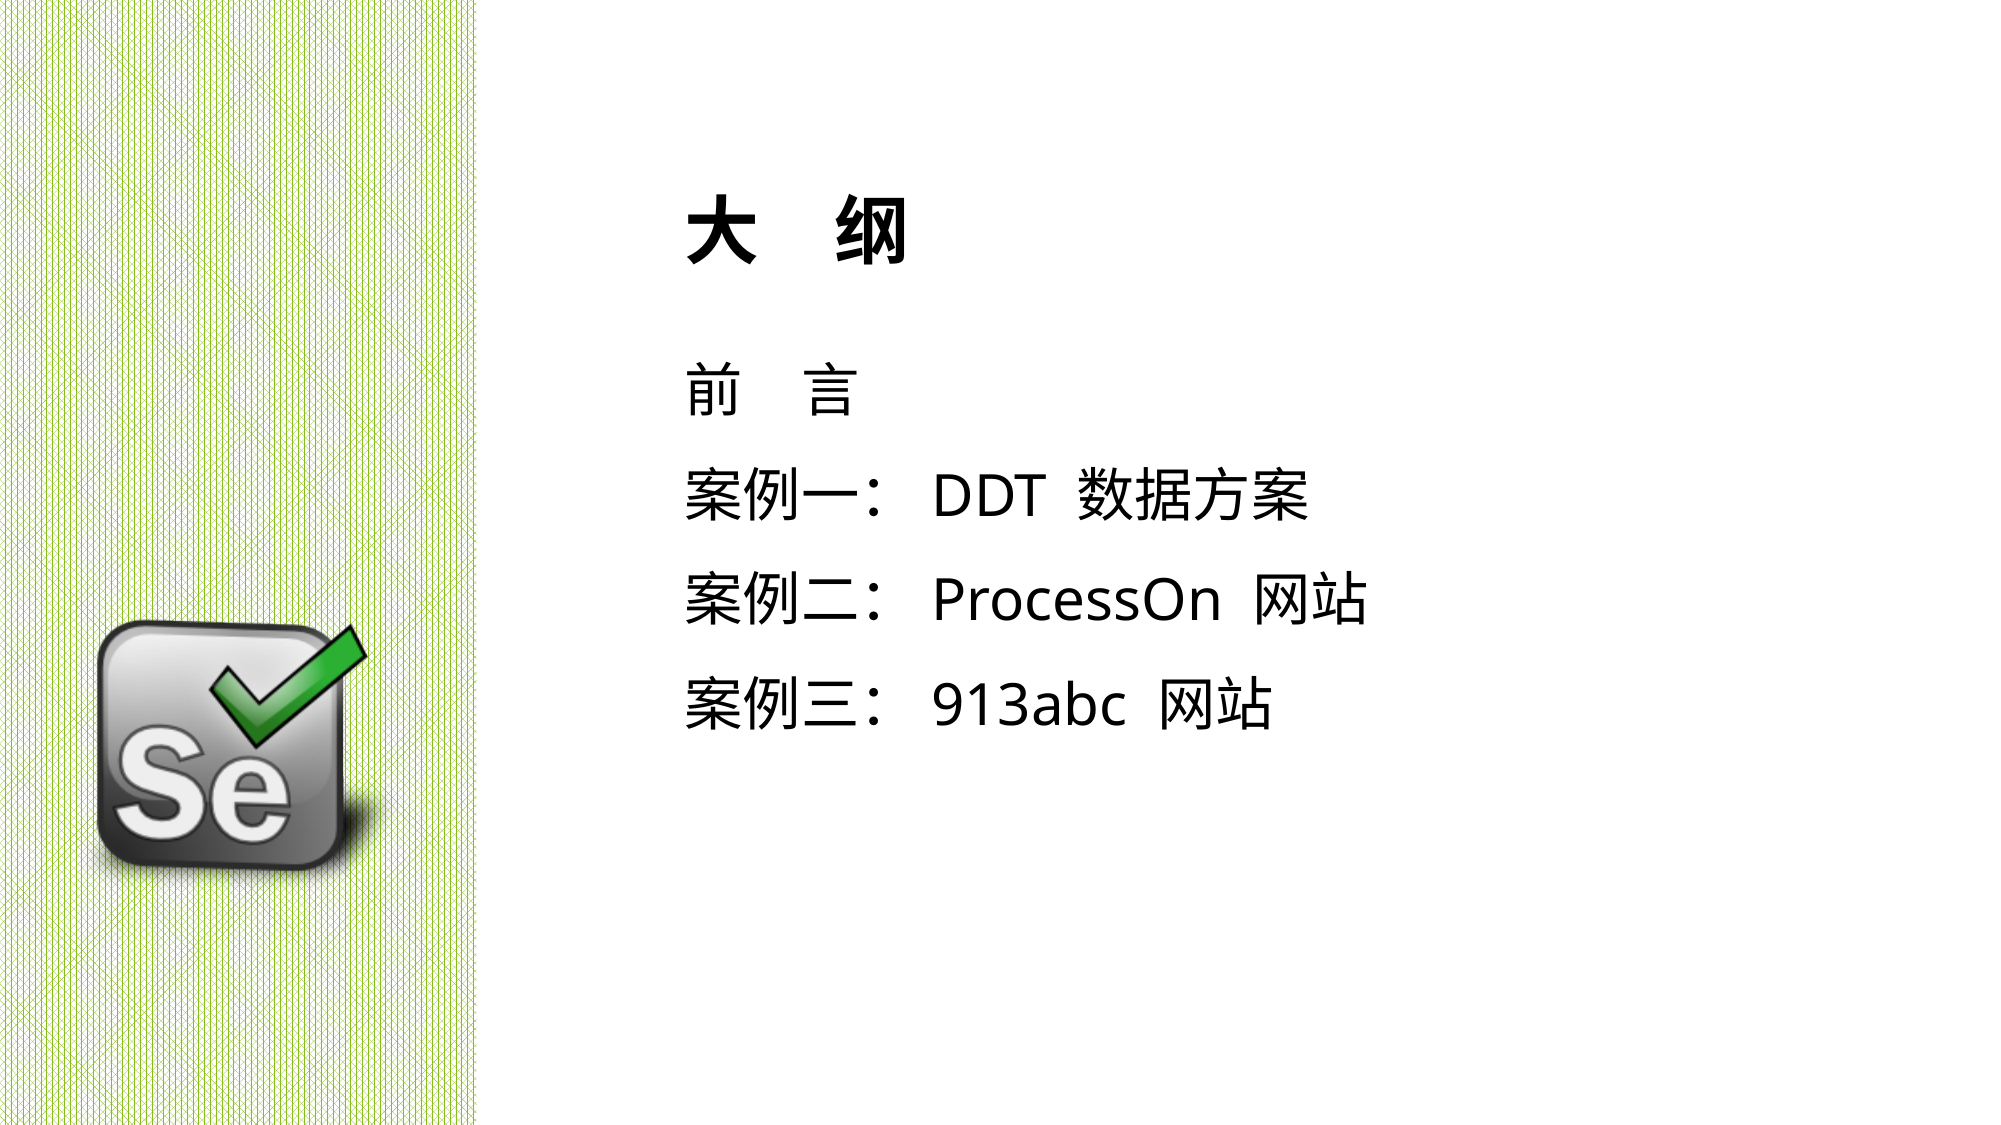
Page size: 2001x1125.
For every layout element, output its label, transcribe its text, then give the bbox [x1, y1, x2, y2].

text_box [0, 0, 477, 1125]
text_box 大 纲 [669, 130, 1630, 281]
text_box 前 言 案例一：DDT 数据方案 案例二：ProcessOn 网站 案例三：913abc 网站 [669, 310, 1630, 745]
picture [78, 605, 398, 895]
